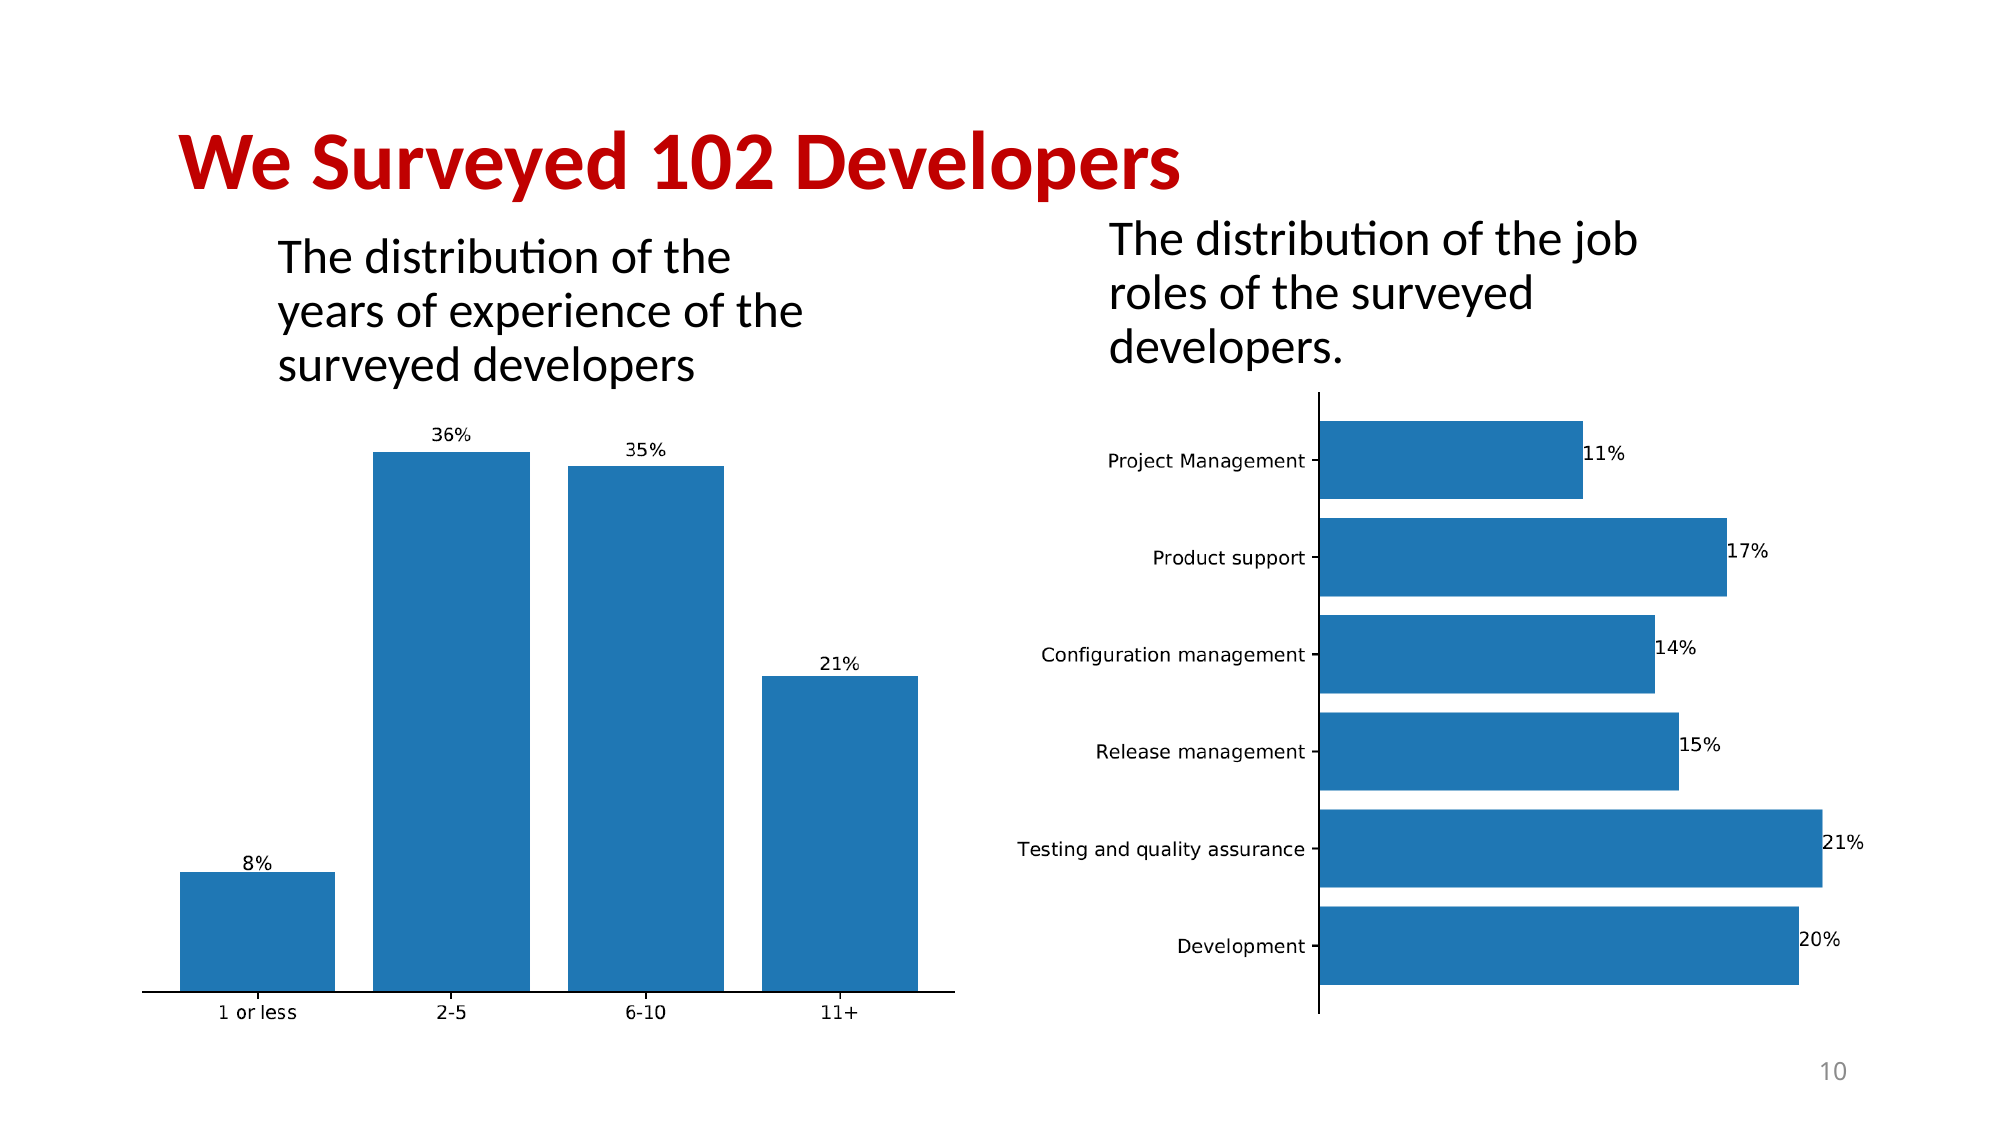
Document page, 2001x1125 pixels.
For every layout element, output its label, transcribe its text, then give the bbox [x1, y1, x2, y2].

text_box The distribution of the job roles of the surveyed developers. [1093, 204, 1731, 375]
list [17, 398, 1045, 1043]
slide_number 10 [1412, 1042, 1863, 1103]
title We Surveyed 102 Developers [163, 54, 1889, 272]
text_box The distribution of the years of experience of the surveyed developers [262, 222, 835, 398]
picture [999, 375, 1914, 1020]
